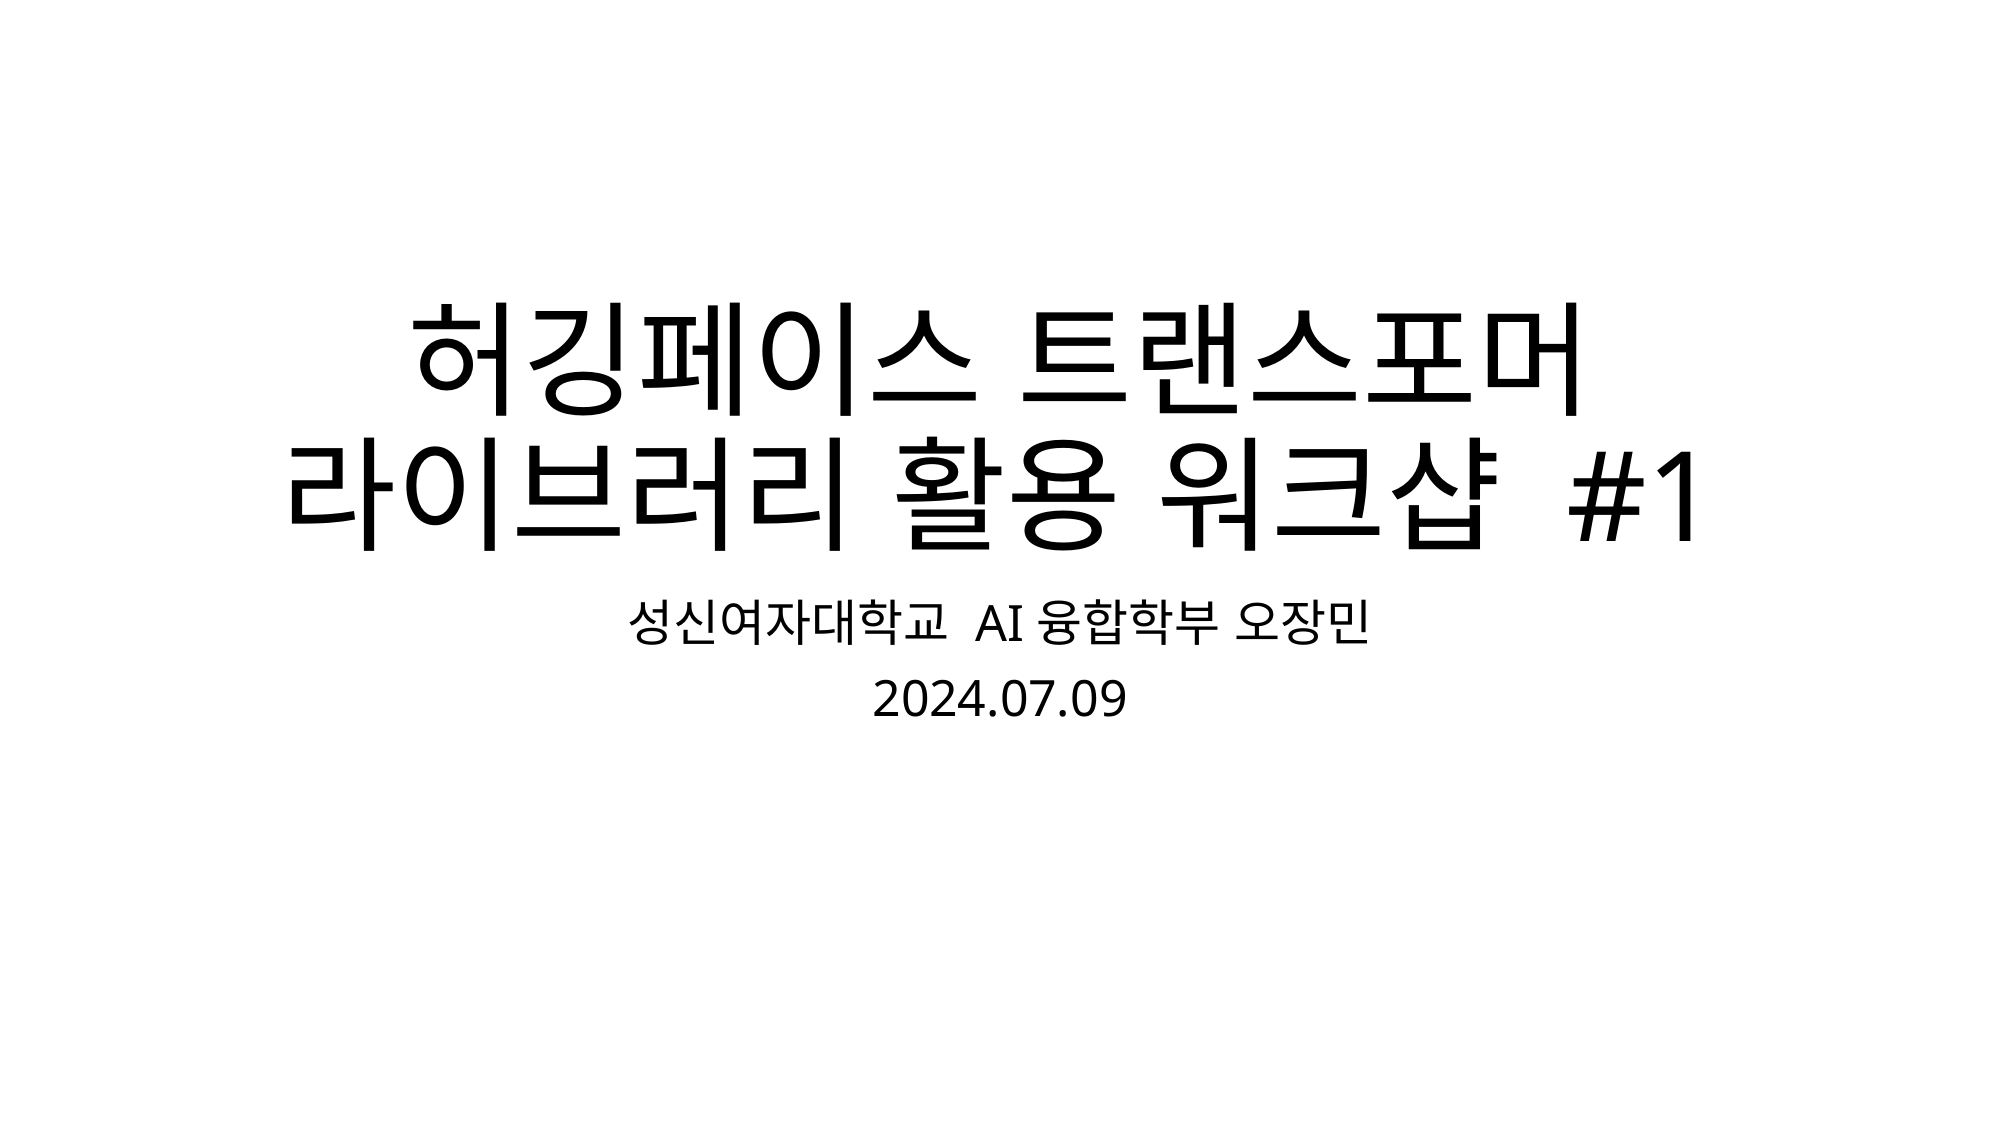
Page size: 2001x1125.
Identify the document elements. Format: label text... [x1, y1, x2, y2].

title 허깅페이스 트랜스포머 라이브러리 활용 워크샵 #1 [249, 184, 1750, 576]
subtitle 성신여자대학교 AI융합학부 오장민 2024.07.09 [249, 590, 1750, 863]
